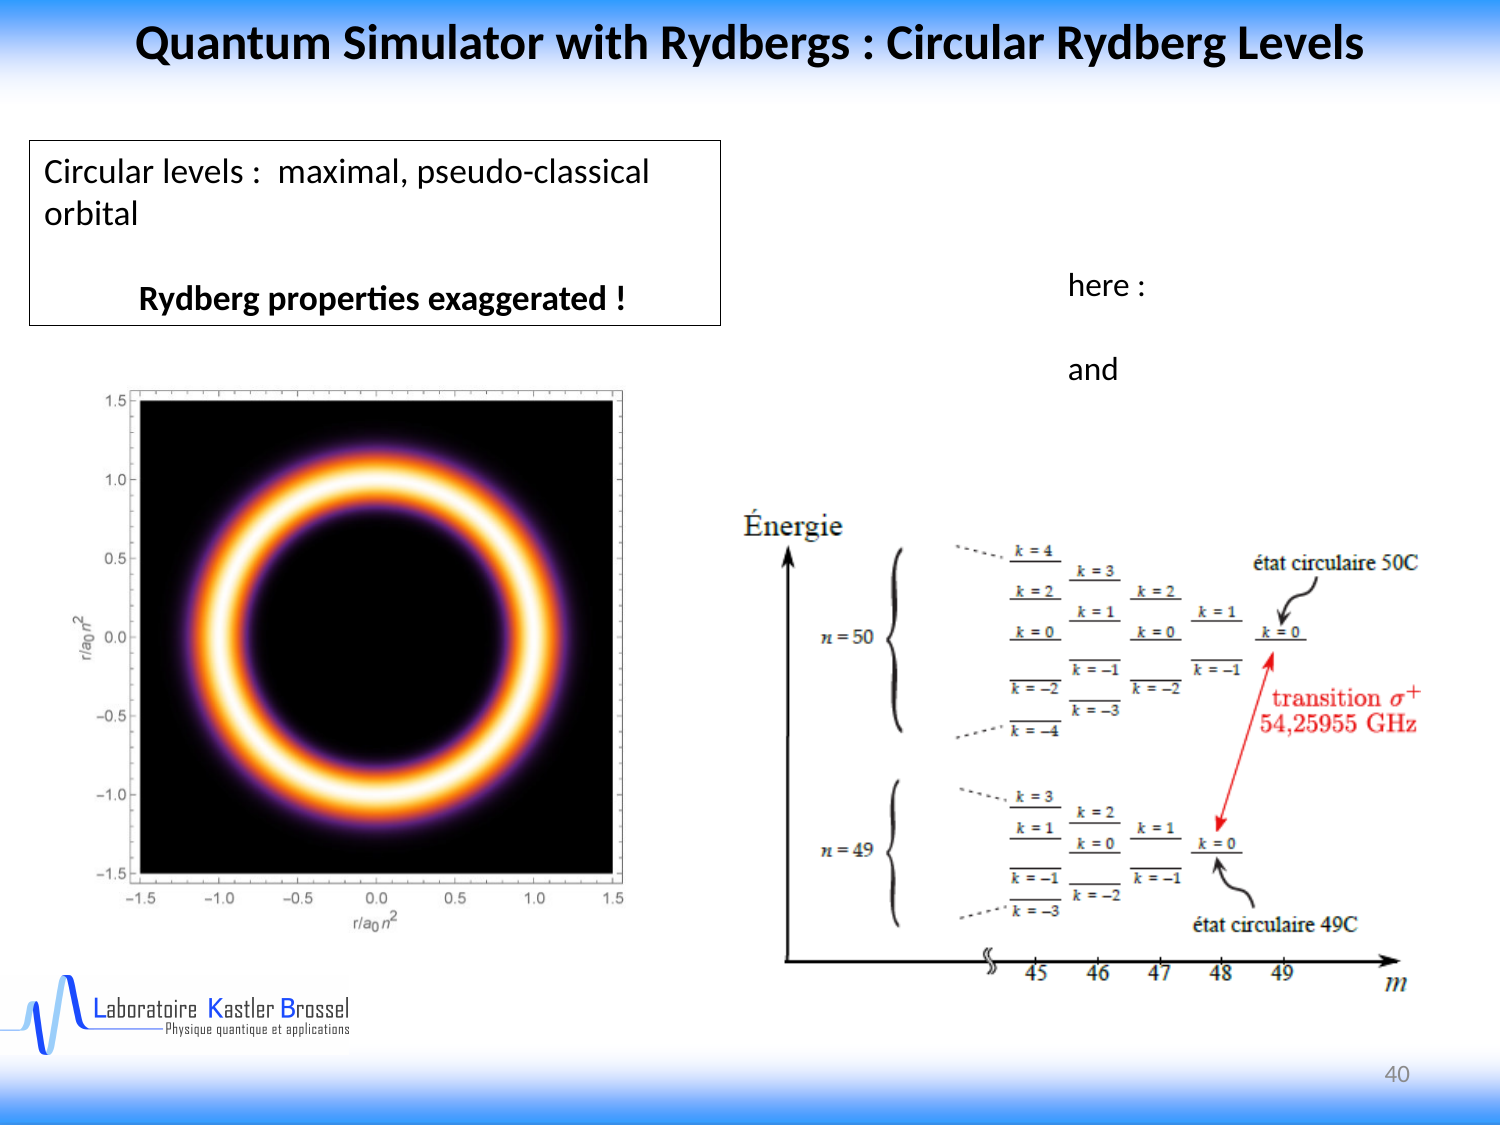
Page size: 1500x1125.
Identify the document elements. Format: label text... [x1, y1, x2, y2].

slide_number 40 [1074, 1042, 1425, 1103]
picture [0, 79, 1500, 1125]
title Quantum Simulator with Rydbergs : Circular Rydberg Levels [0, 0, 1500, 79]
